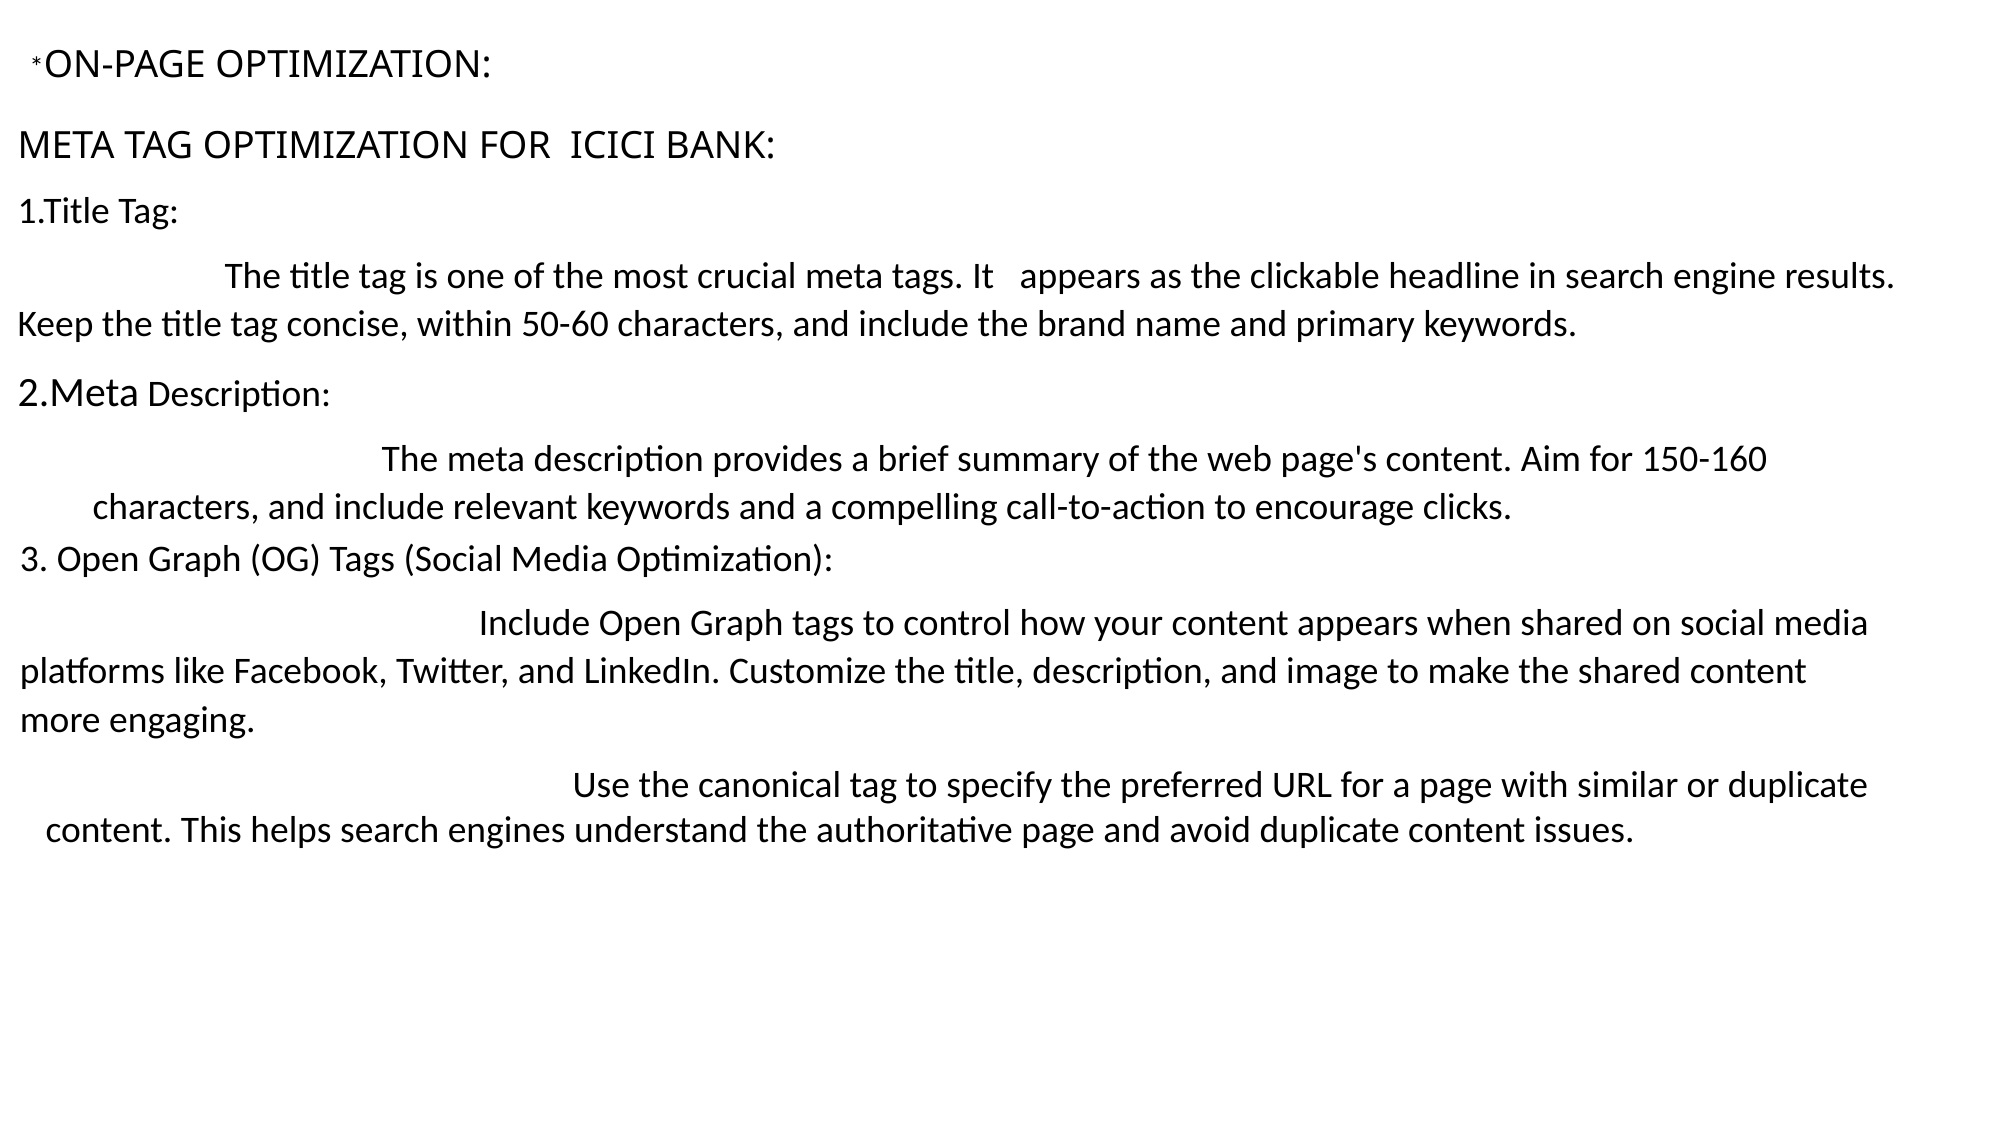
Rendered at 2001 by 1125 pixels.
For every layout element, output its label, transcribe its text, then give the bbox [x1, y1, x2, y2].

text_box *ON-PAGE OPTIMIZATION: [14, 29, 1046, 93]
text_box META TAG OPTIMIZATION FOR ICICI BANK: 1.Title Tag: The title tag is one of the most crucial meta tags. It appears as the clickable headline in search engine results. Keep the title tag concise, within 50-60 characters, and include the brand name and primary keywords. 2.Meta Description: The meta description provides a brief summary of the web page's content. Aim for 150-160 characters, and include relevant keywords and a compelling call-to-action to encourage clicks. [2, 110, 1930, 535]
text_box 3. Open Graph (OG) Tags (Social Media Optimization): Include Open Graph tags to control how your content appears when shared on social media platforms like Facebook, Twitter, and LinkedIn. Customize the title, description, and image to make the shared content more engaging. [0, 522, 1912, 861]
text_box Use the canonical tag to specify the preferred URL for a page with similar or duplicate content. This helps search engines understand the authoritative page and avoid duplicate content issues. [30, 752, 2000, 858]
